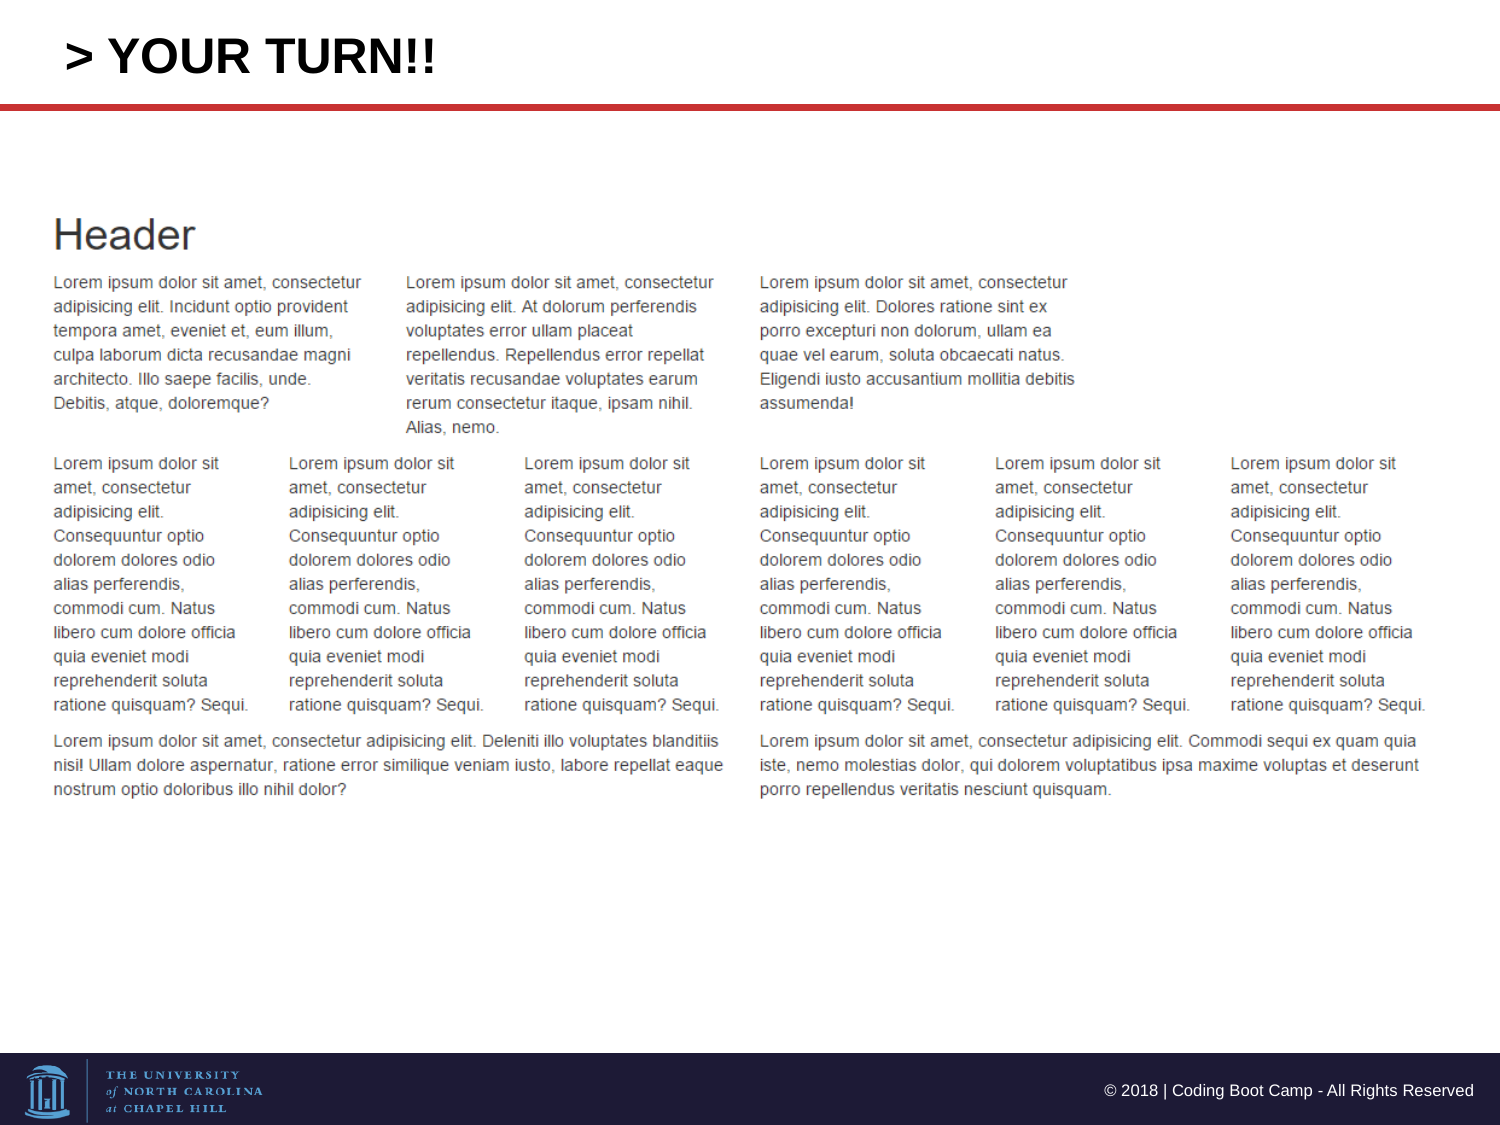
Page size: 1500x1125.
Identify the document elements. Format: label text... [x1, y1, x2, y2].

picture [33, 199, 1483, 841]
text_box > YOUR TURN!! [49, 16, 888, 91]
picture [24, 1058, 263, 1123]
